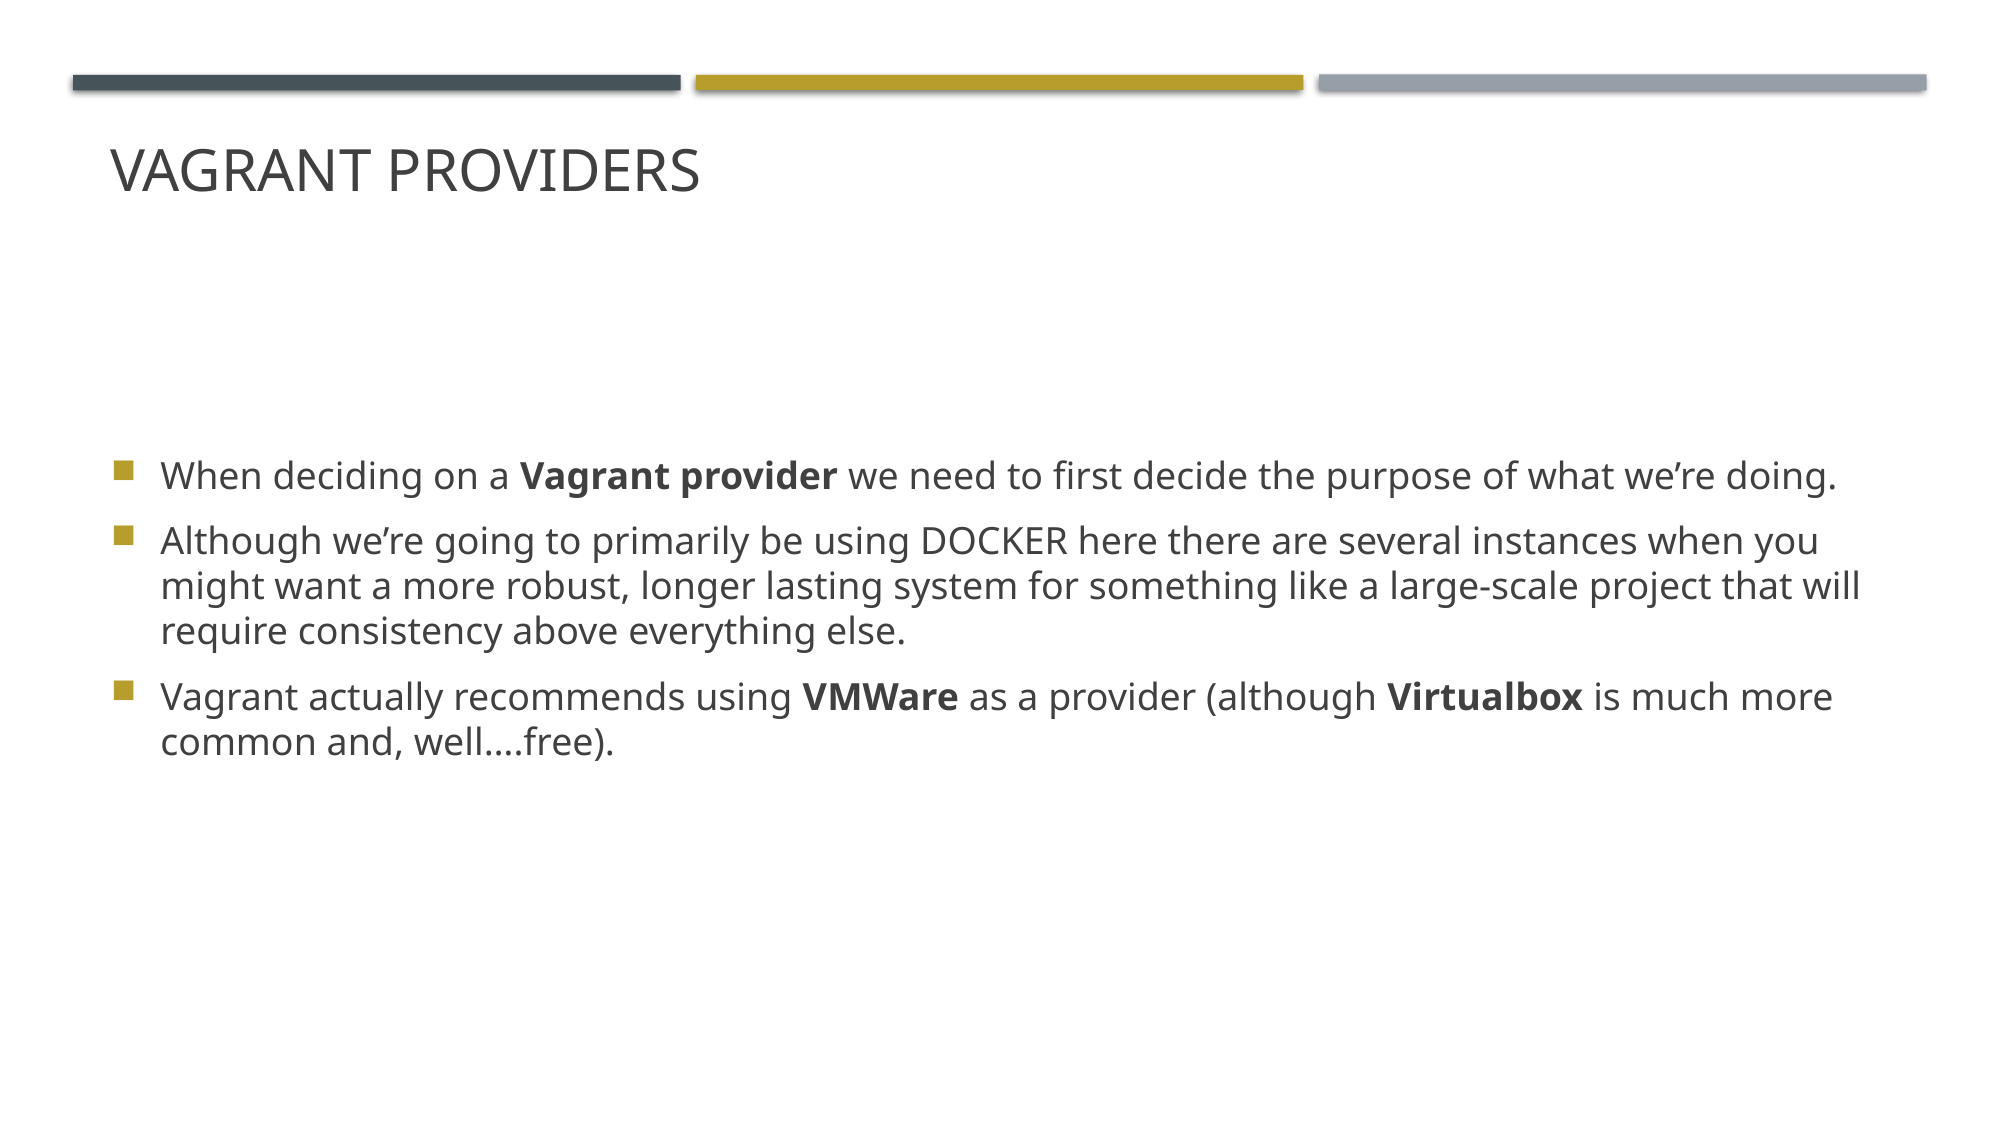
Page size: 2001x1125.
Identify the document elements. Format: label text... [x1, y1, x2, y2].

title Vagrant providers [95, 115, 1905, 211]
list When deciding on a Vagrant provider we need to first decide the purpose of what we’re doing. Although we’re going to primarily be using DOCKER here there are several instances when you might want a more robust, longer lasting system for something like a large-scale project that will require consistency above everything else. Vagrant actually recommends using VMWare as a provider (although Virtualbox is much more common and, well….free). [95, 234, 1905, 981]
